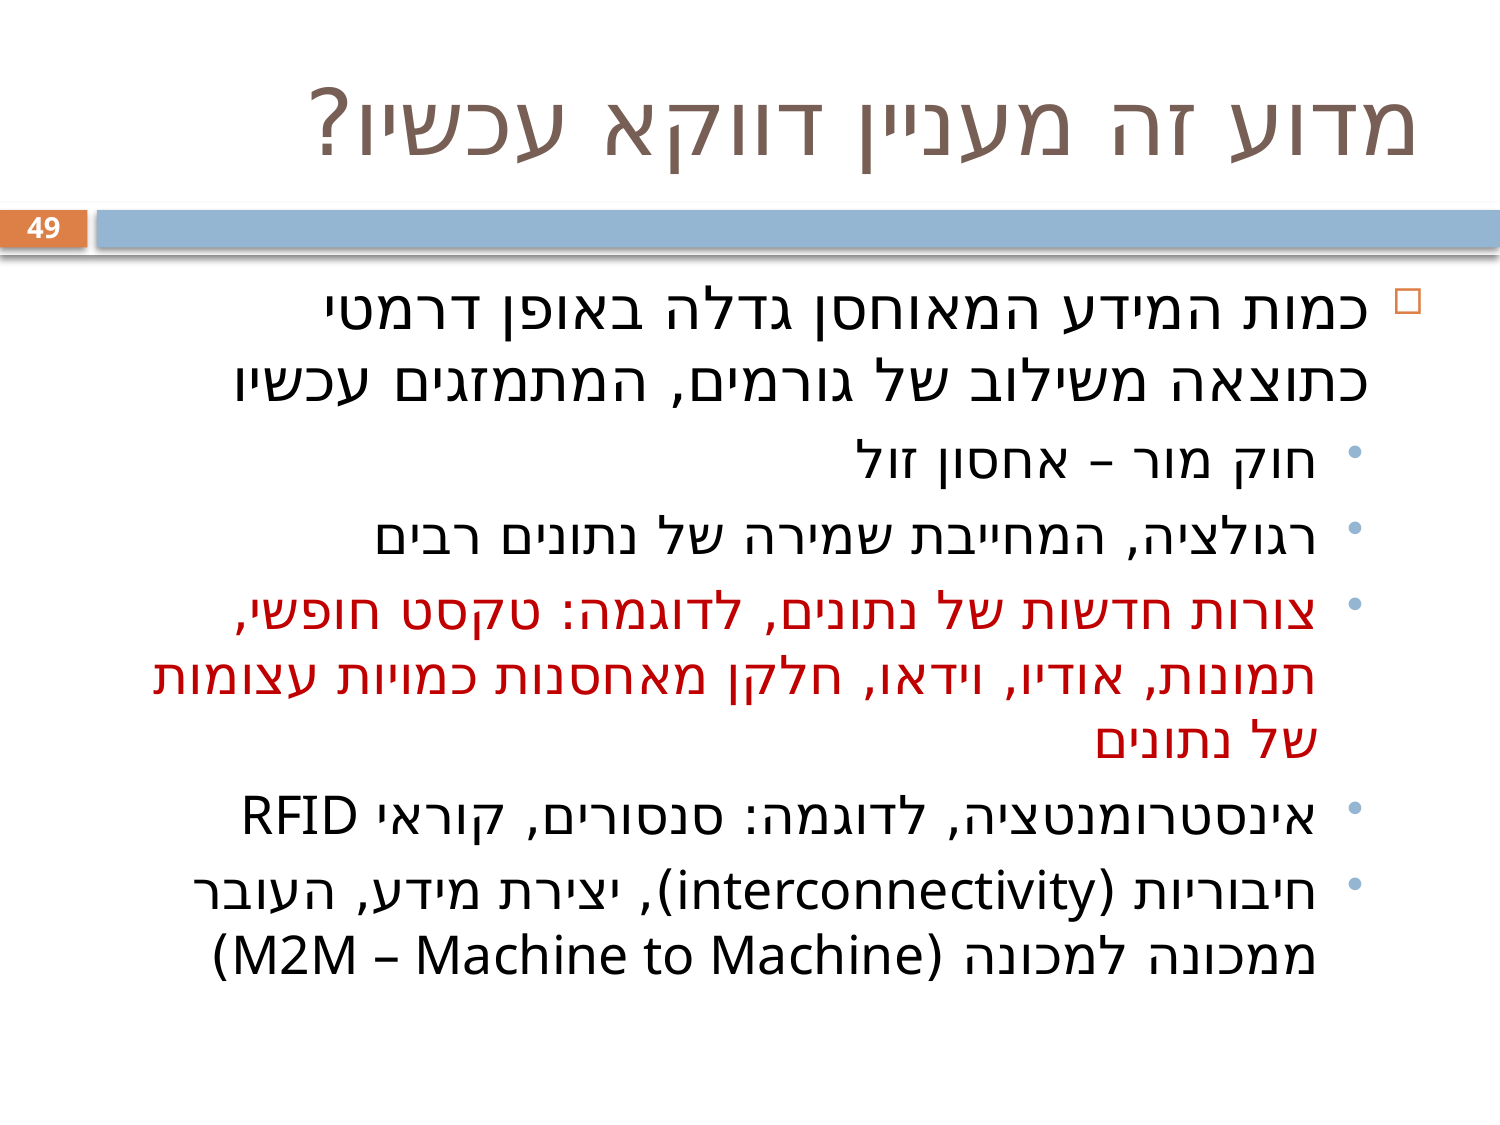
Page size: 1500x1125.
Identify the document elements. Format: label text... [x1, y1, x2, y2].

slide_number 49 [0, 208, 88, 249]
title מדוע זה מעניין דווקא עכשיו? [100, 37, 1438, 200]
list כמות המידע המאוחסן גדלה באופן דרמטי כתוצאה משילוב של גורמים, המתמזגים עכשיו חוק מור – אחסון זול רגולציה, המחייבת שמירה של נתונים רבים צורות חדשות של נתונים, לדוגמה: טקסט חופשי, תמונות, אודיו, וידאו, חלקן מאחסנות כמויות עצומות של נתונים אינסטרומנטציה, לדוגמה: סנסורים, קוראי RFID חיבוריות (interconnectivity), יצירת מידע, העובר ממכונה למכונה (M2M – Machine to Machine) [100, 262, 1438, 1000]
